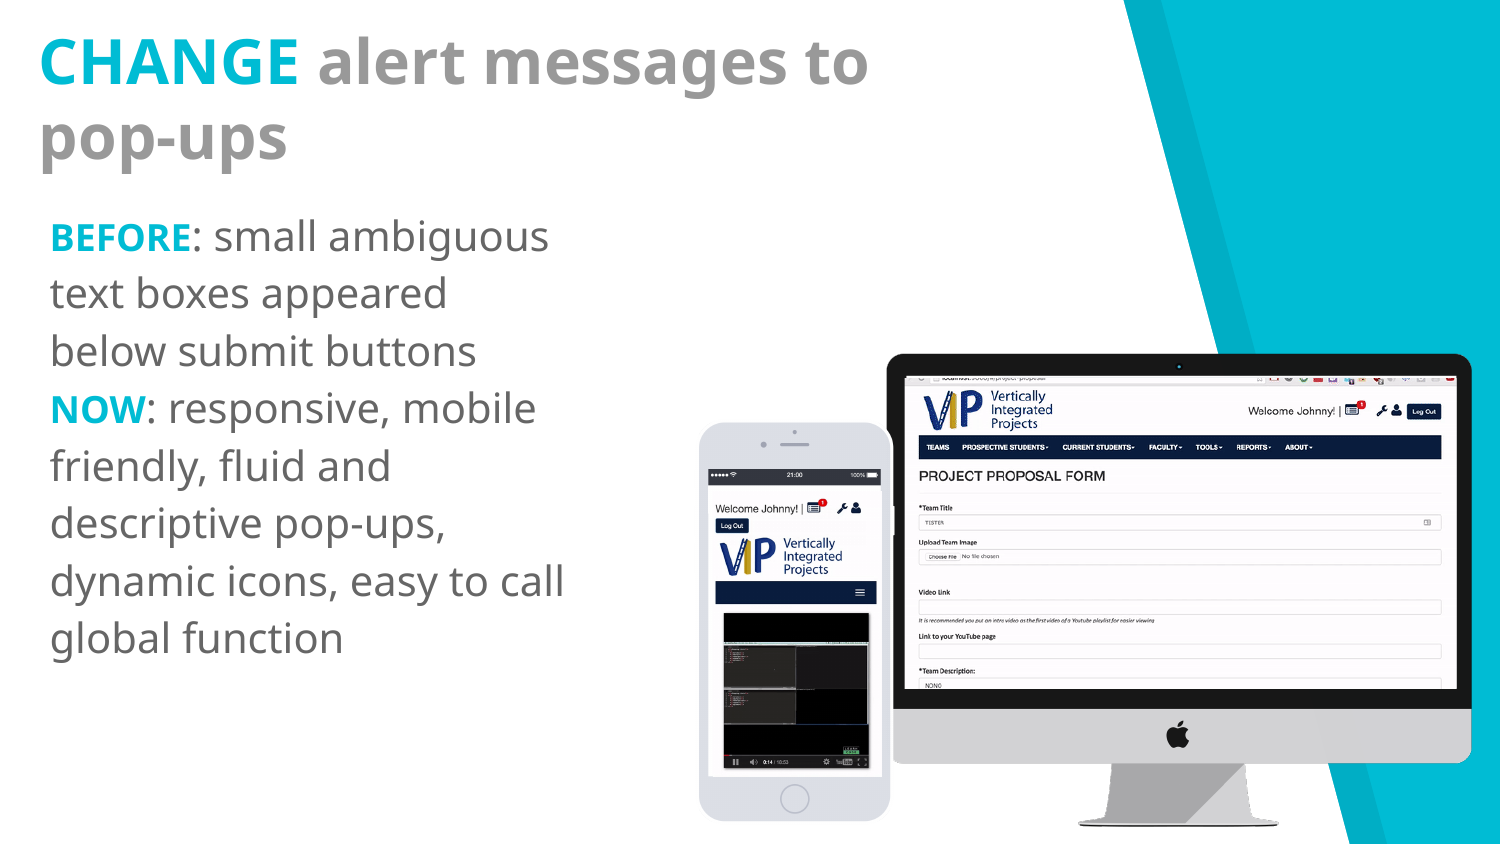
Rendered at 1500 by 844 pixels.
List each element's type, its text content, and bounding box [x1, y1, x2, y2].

subtitle BEFORE: small ambiguous text boxes appeared below submit buttons NOW: responsive, mobile friendly, fluid and descriptive pop-ups, dynamic icons, easy to call global function [34, 187, 587, 798]
picture [677, 306, 1495, 844]
title CHANGE alert messages to pop-ups [24, 40, 1025, 188]
